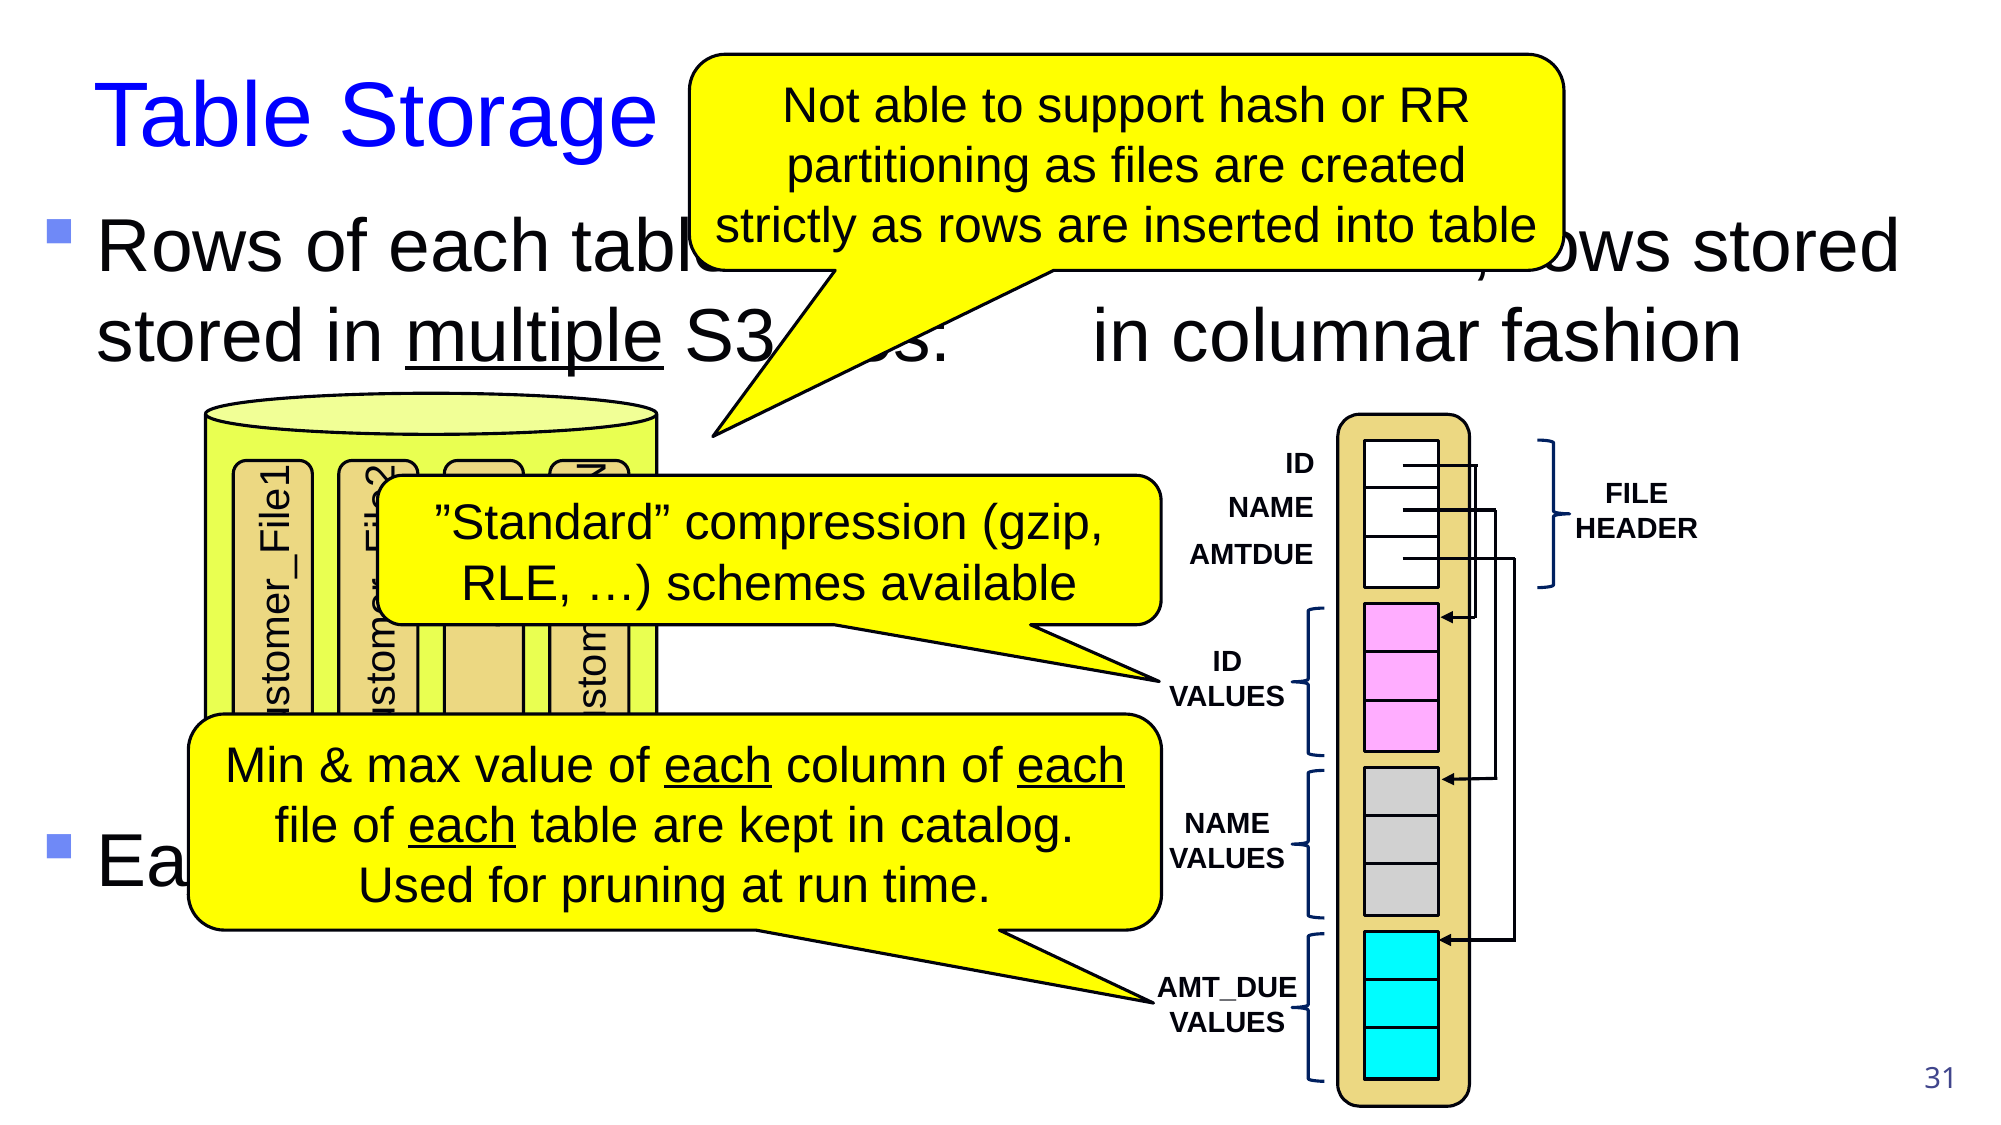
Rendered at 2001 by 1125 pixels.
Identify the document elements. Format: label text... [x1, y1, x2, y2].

title Table Storage [78, 0, 1780, 173]
slide_number 31 [1820, 1031, 1974, 1107]
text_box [205, 393, 657, 798]
text_box Not able to support hash or RR partitioning as files are created strictly as rows are inserted into table [689, 54, 1564, 437]
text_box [1140, 414, 1715, 1107]
text_box Inside a file, rows stored in columnar fashion [1021, 188, 1932, 420]
list Rows of each table are stored in multiple S3 files: Each file is ~10MB [25, 188, 1046, 1125]
text_box ”Standard” compression (gzip, RLE, …) schemes available [662, 475, 1135, 678]
text_box Min & max value of each column of each file of each table are kept in catalog. Used for pruning at run time. [188, 714, 1135, 1000]
